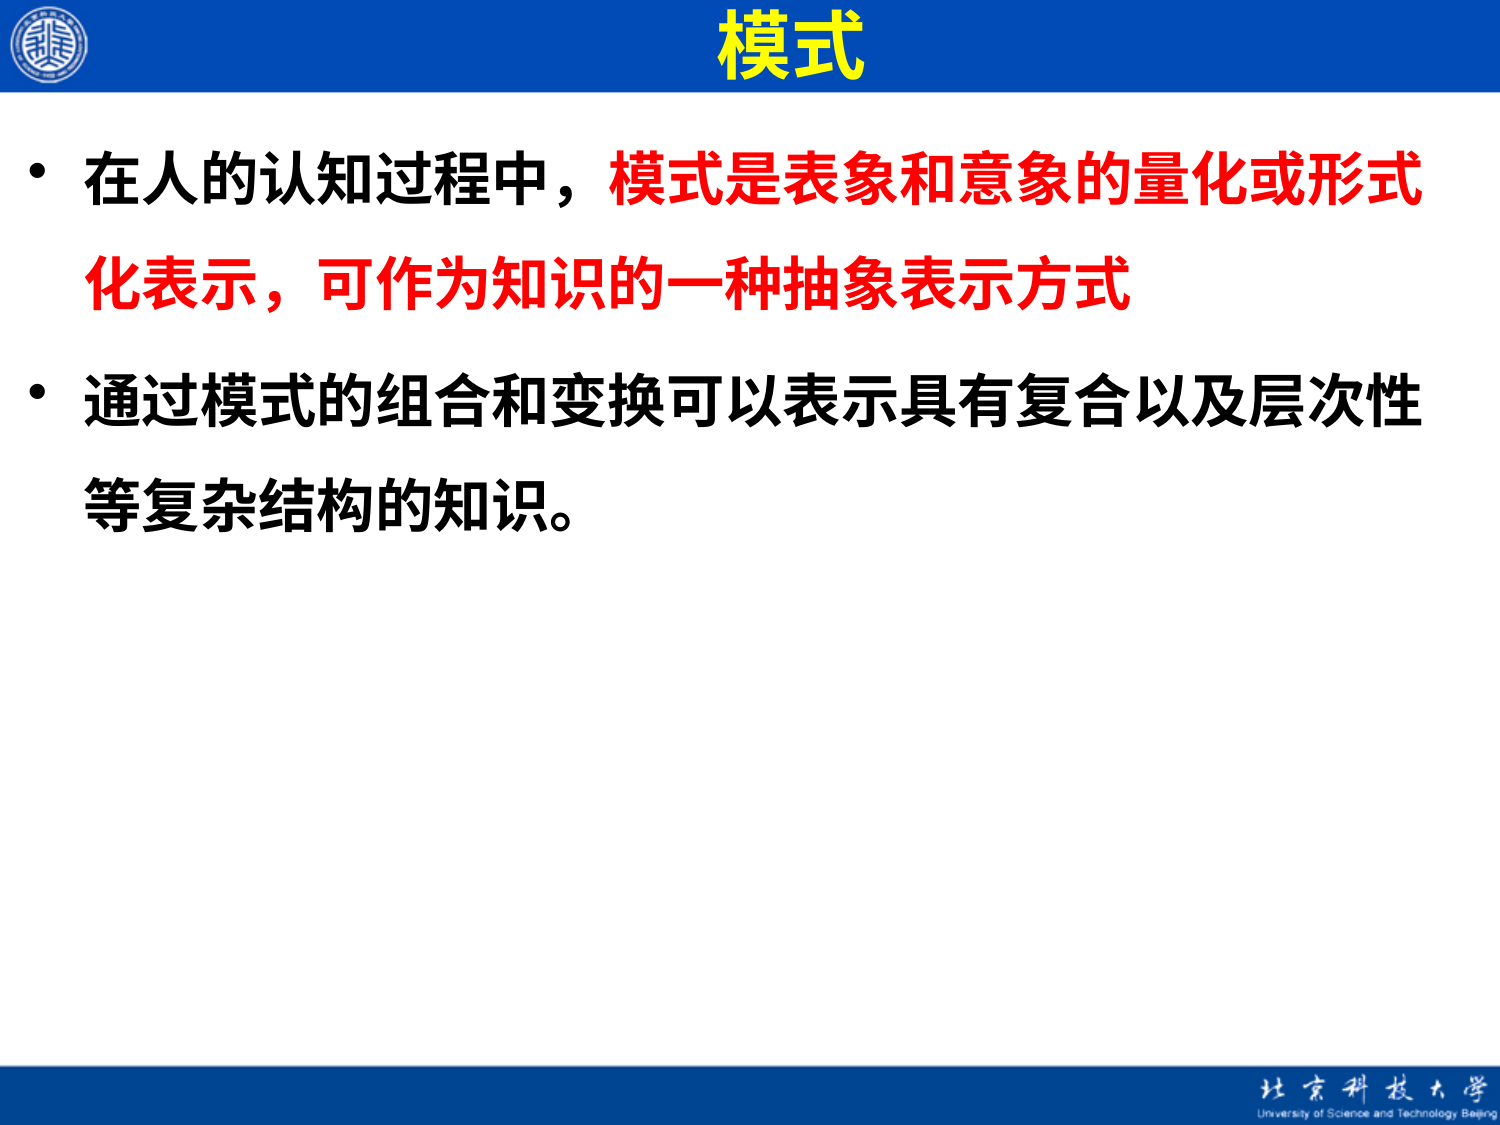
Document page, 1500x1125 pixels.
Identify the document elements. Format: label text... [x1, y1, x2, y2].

picture [0, 0, 1500, 1125]
title 模式 [125, 0, 1475, 88]
list 在人的认知过程中，模式是表象和意象的量化或形式化表示，可作为知识的一种抽象表示方式 通过模式的组合和变换可以表示具有复合以及层次性等复杂结构的知识。 [12, 99, 1488, 1063]
